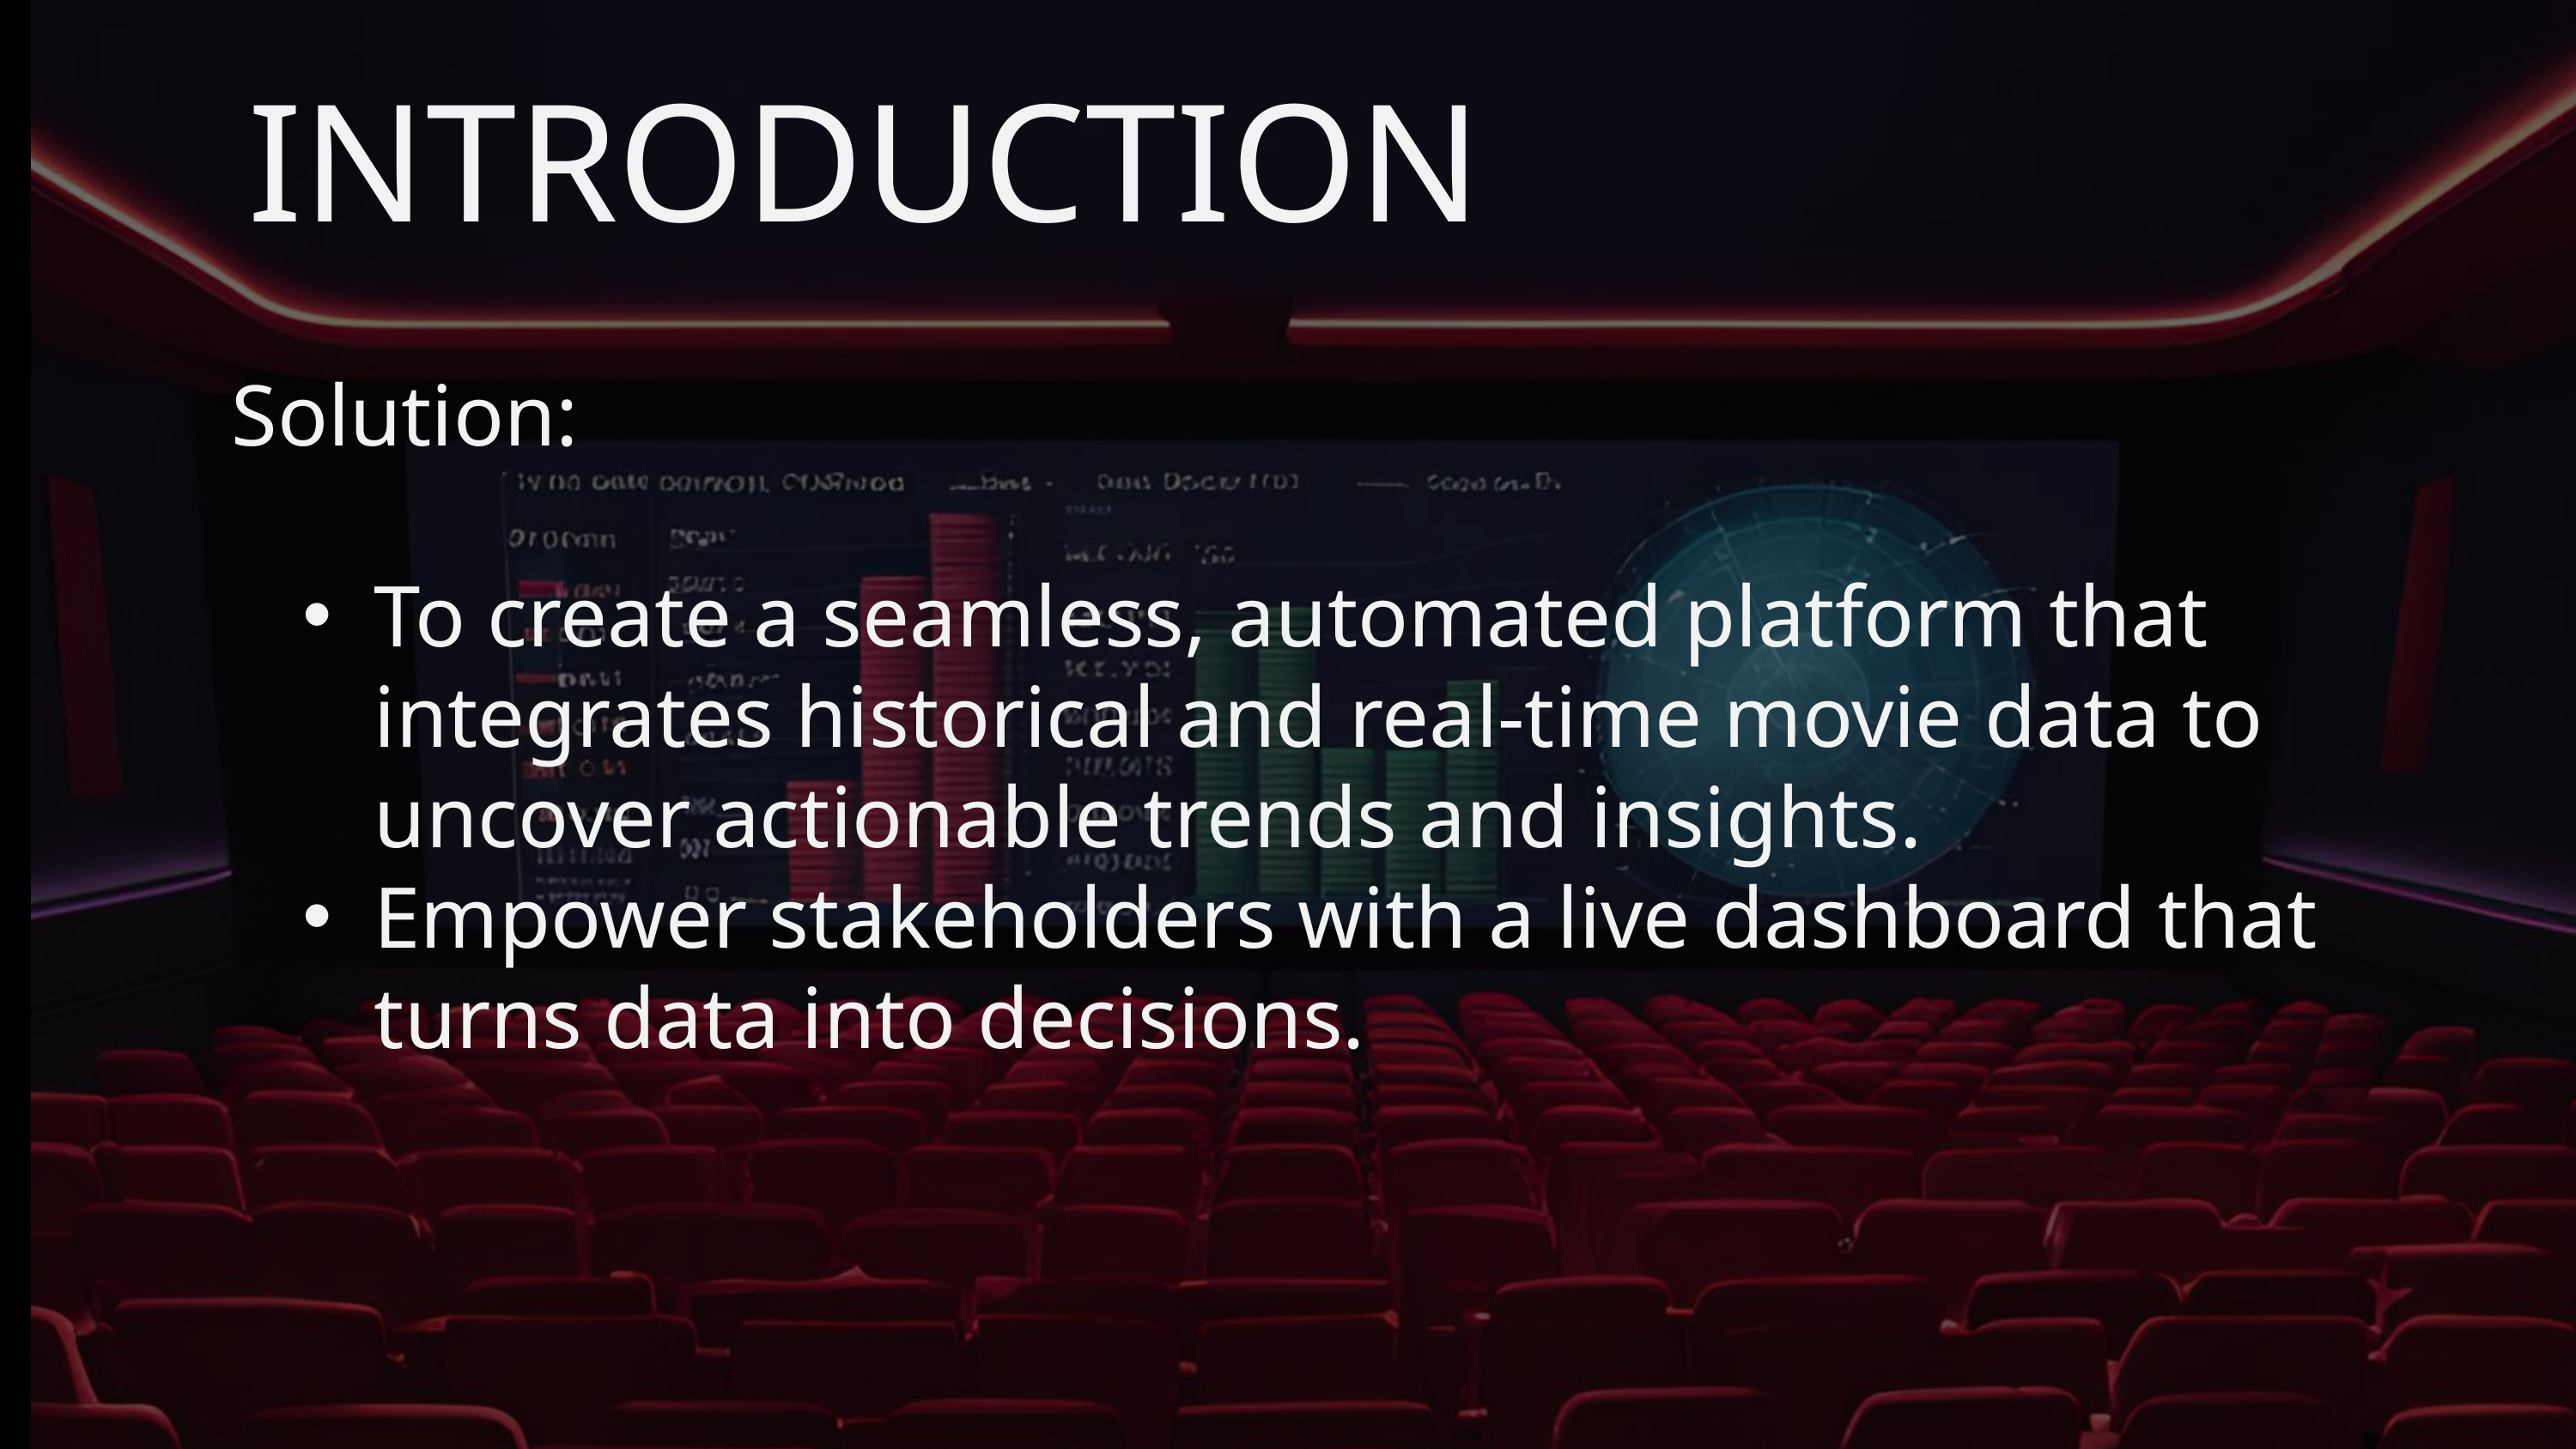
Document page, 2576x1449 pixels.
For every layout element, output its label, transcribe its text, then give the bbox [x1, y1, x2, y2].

text_box [31, 0, 2576, 1449]
text_box INTRODUCTION [247, 124, 2017, 255]
text_box Solution: To create a seamless, automated platform that integrates historical and real-time movie data to uncover actionable trends and insights. Empower stakeholders with a live dashboard that turns data into decisions. [231, 361, 2344, 1066]
